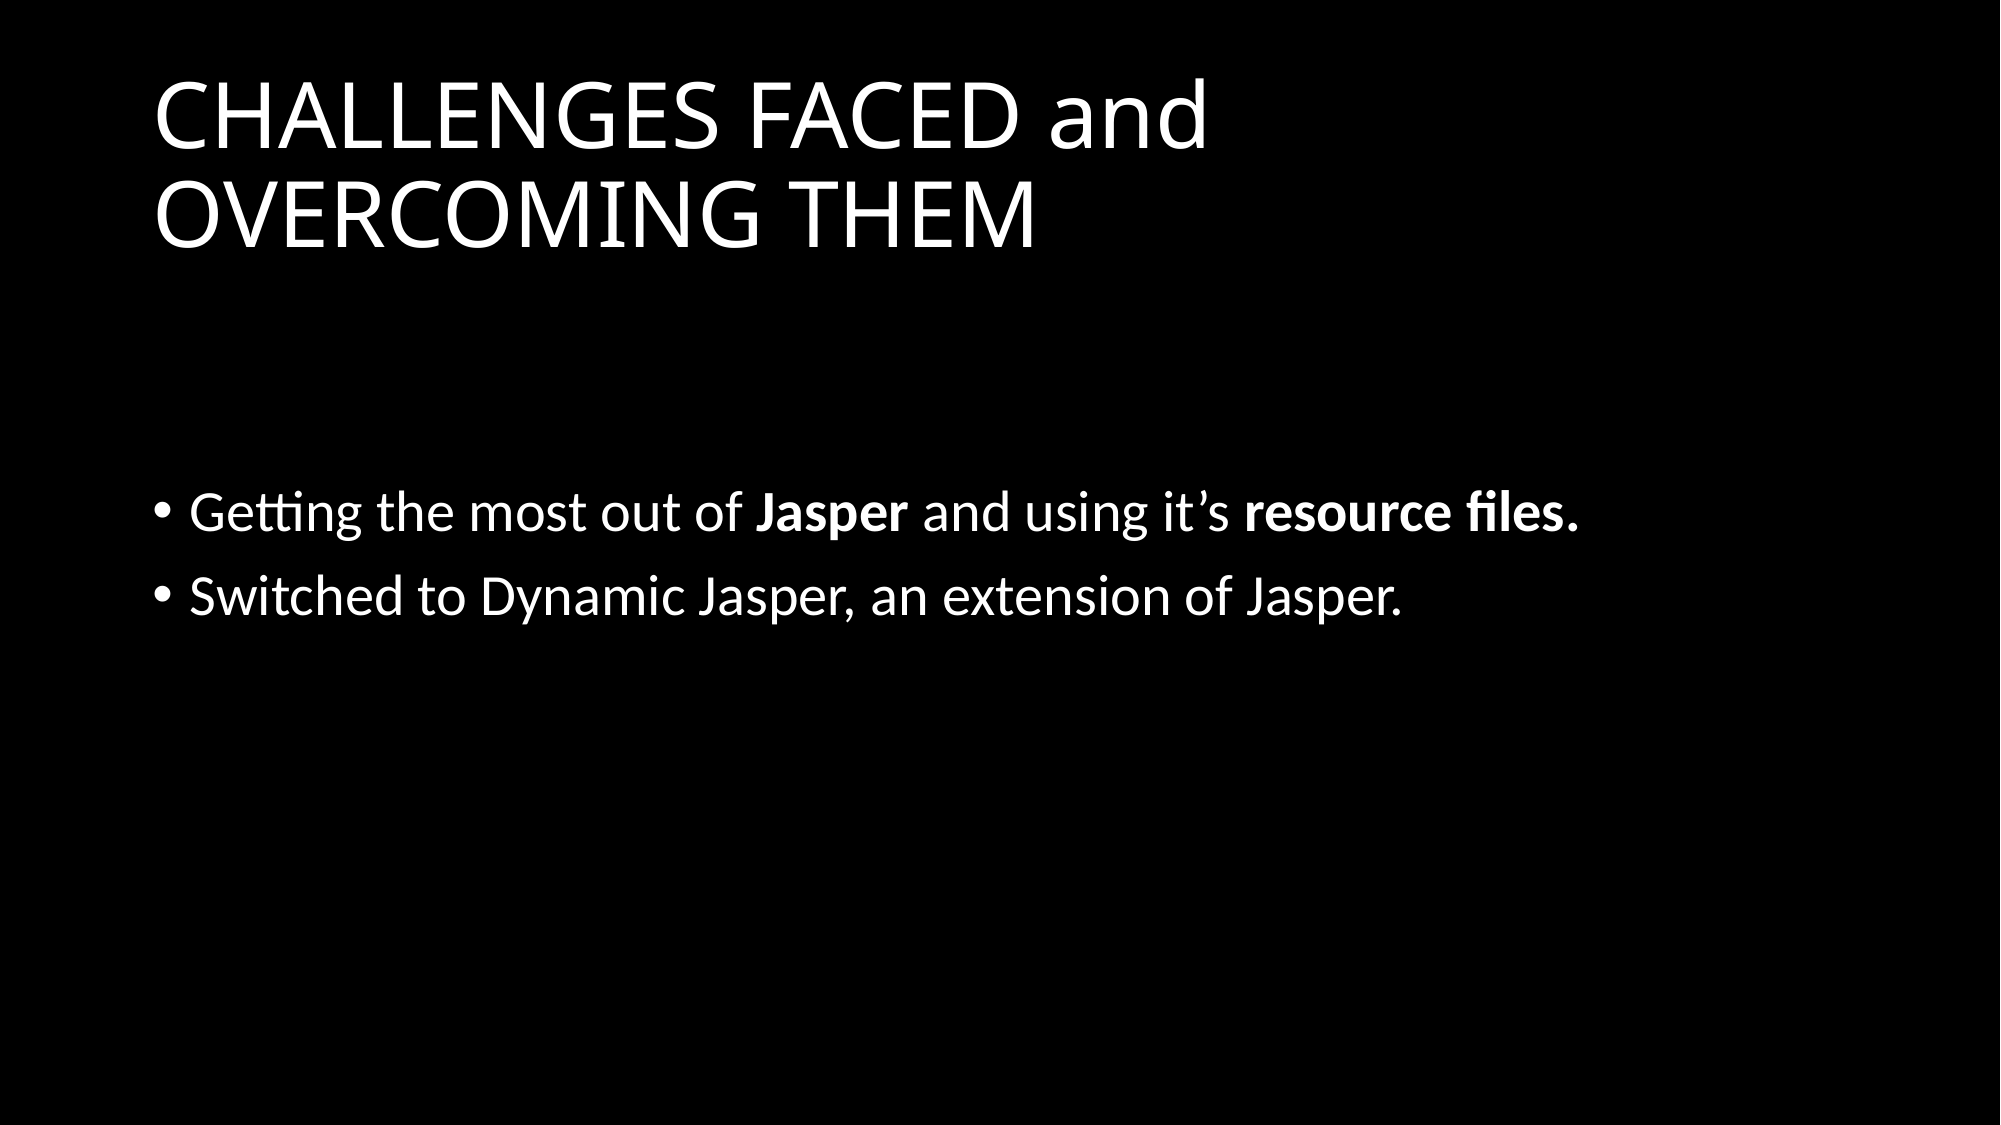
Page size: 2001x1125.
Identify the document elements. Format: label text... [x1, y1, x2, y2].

list Getting the most out of Jasper and using it’s resource files. Switched to Dynamic Jasper, an extension of Jasper. [137, 299, 1863, 1014]
title CHALLENGES FACED and OVERCOMING THEM [137, 59, 1863, 278]
